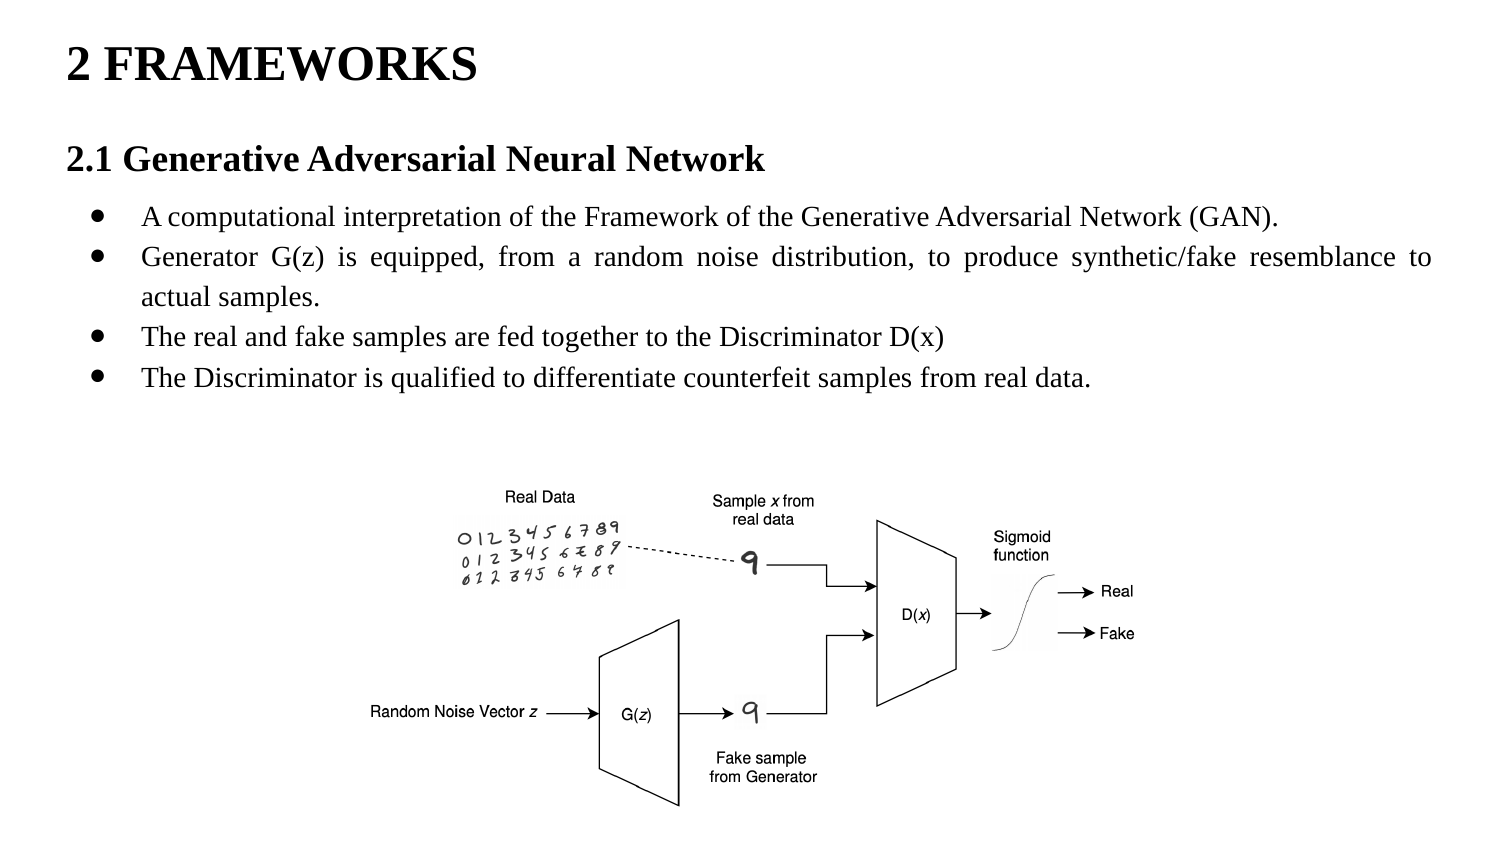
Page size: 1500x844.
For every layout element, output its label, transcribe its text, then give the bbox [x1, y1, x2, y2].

picture [330, 448, 1155, 813]
title 2 FRAMEWORKS 2.1 Generative Adversarial Neural Network A computational interpretation of the Framework of the Generative Adversarial Network (GAN). Generator G(z) is equipped, from a random noise distribution, to produce synthetic/fake resemblance to actual samples. The real and fake samples are fed together to the Discriminator D(x) The Discriminator is qualified to differentiate counterfeit samples from real data. [51, 6, 1449, 458]
